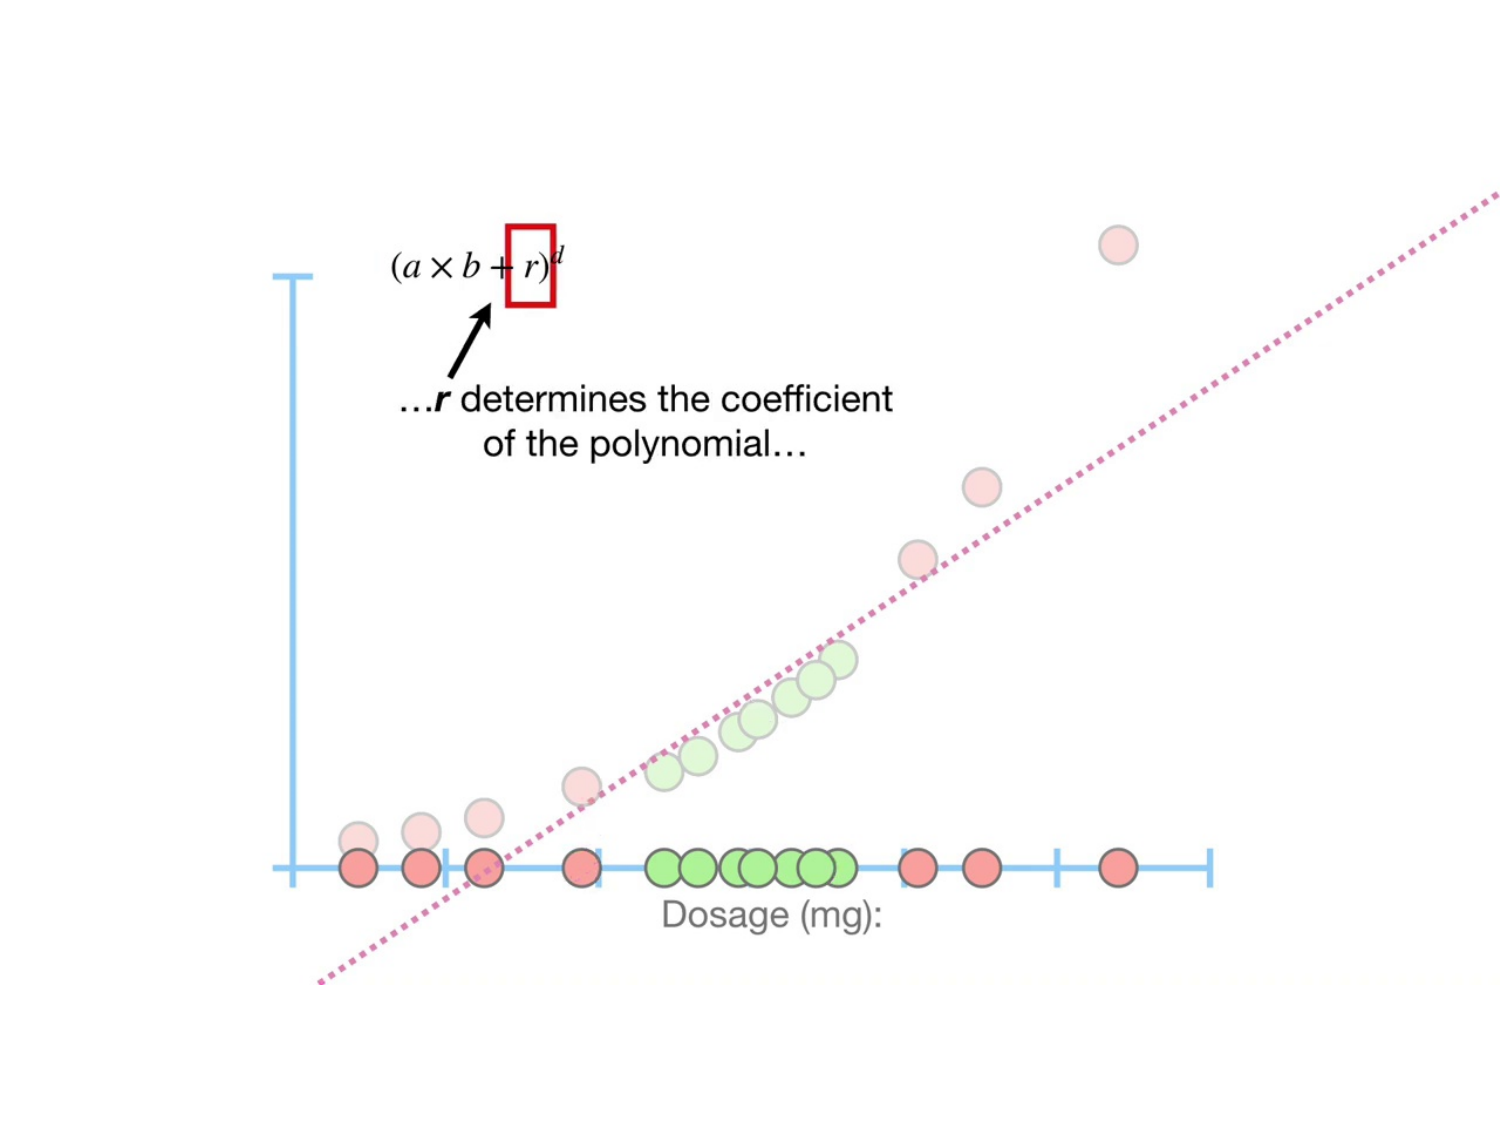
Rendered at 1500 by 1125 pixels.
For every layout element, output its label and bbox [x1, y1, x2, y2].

picture [0, 140, 1500, 985]
